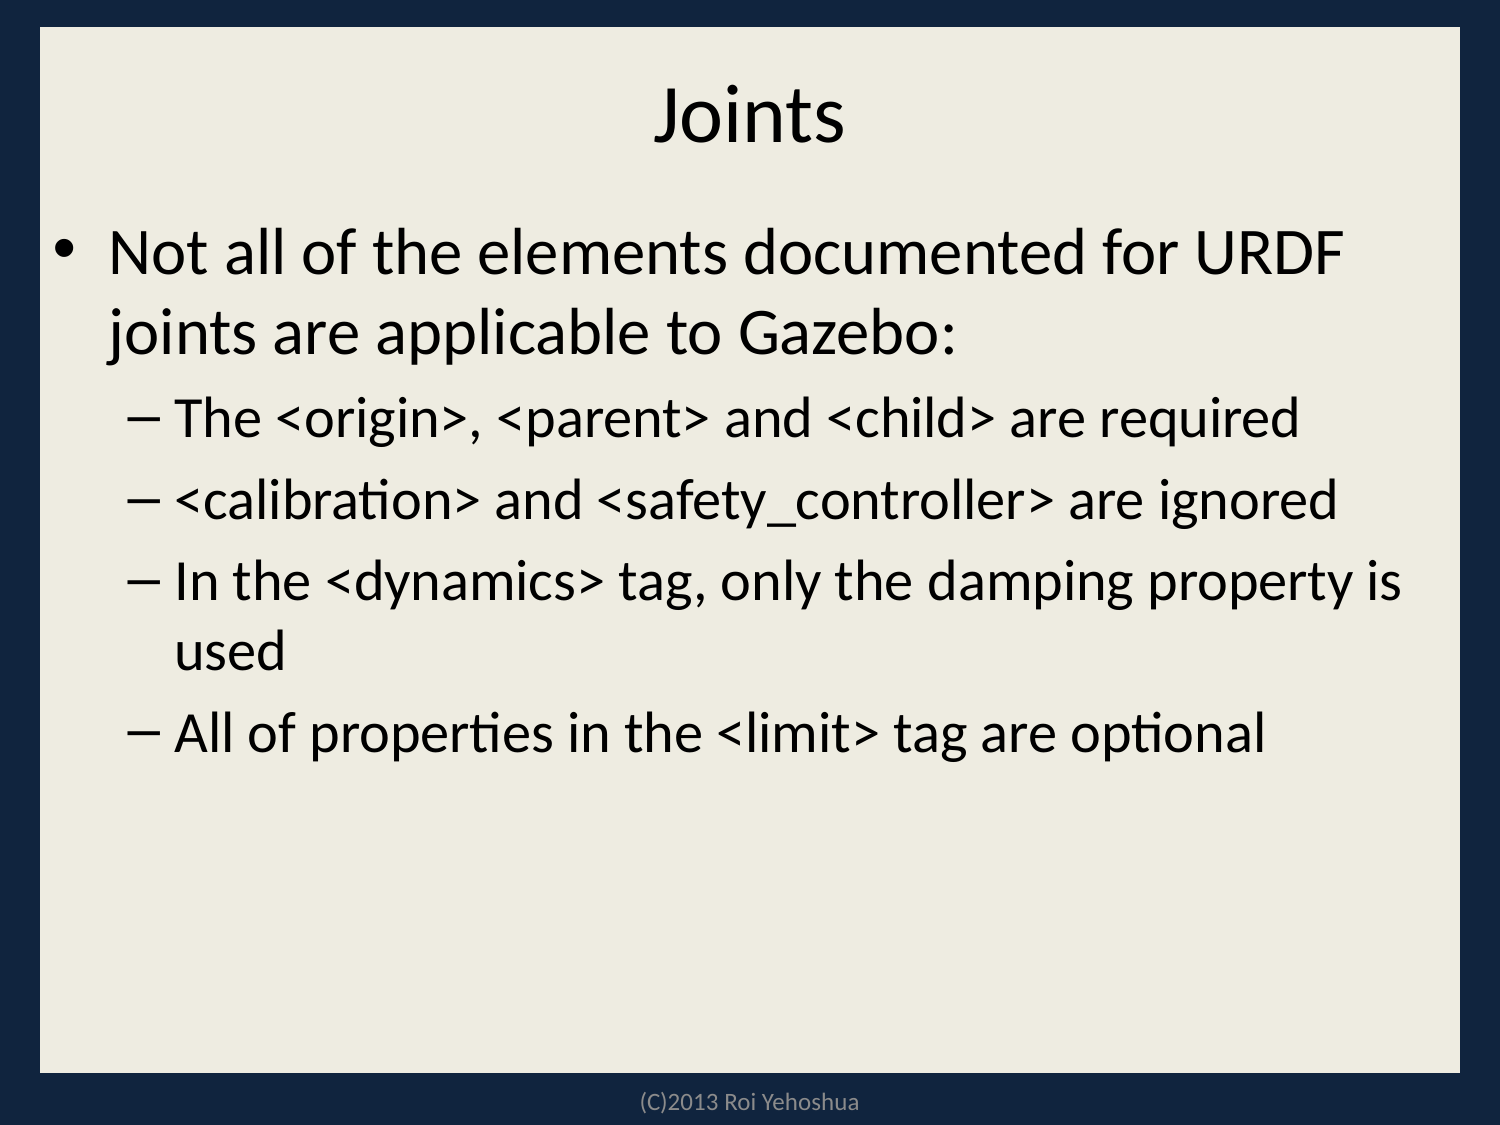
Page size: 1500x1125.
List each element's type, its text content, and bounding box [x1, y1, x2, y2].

footer (C)2013 Roi Yehoshua [512, 1074, 988, 1125]
list Not all of the elements documented for URDF joints are applicable to Gazebo: The <origin>, <parent> and <child> are required <calibration> and <safety_controller> are ignored In the <dynamics> tag, only the damping property is used All of properties in the <limit> tag are optional [37, 200, 1463, 1080]
title Joints [37, 31, 1463, 188]
